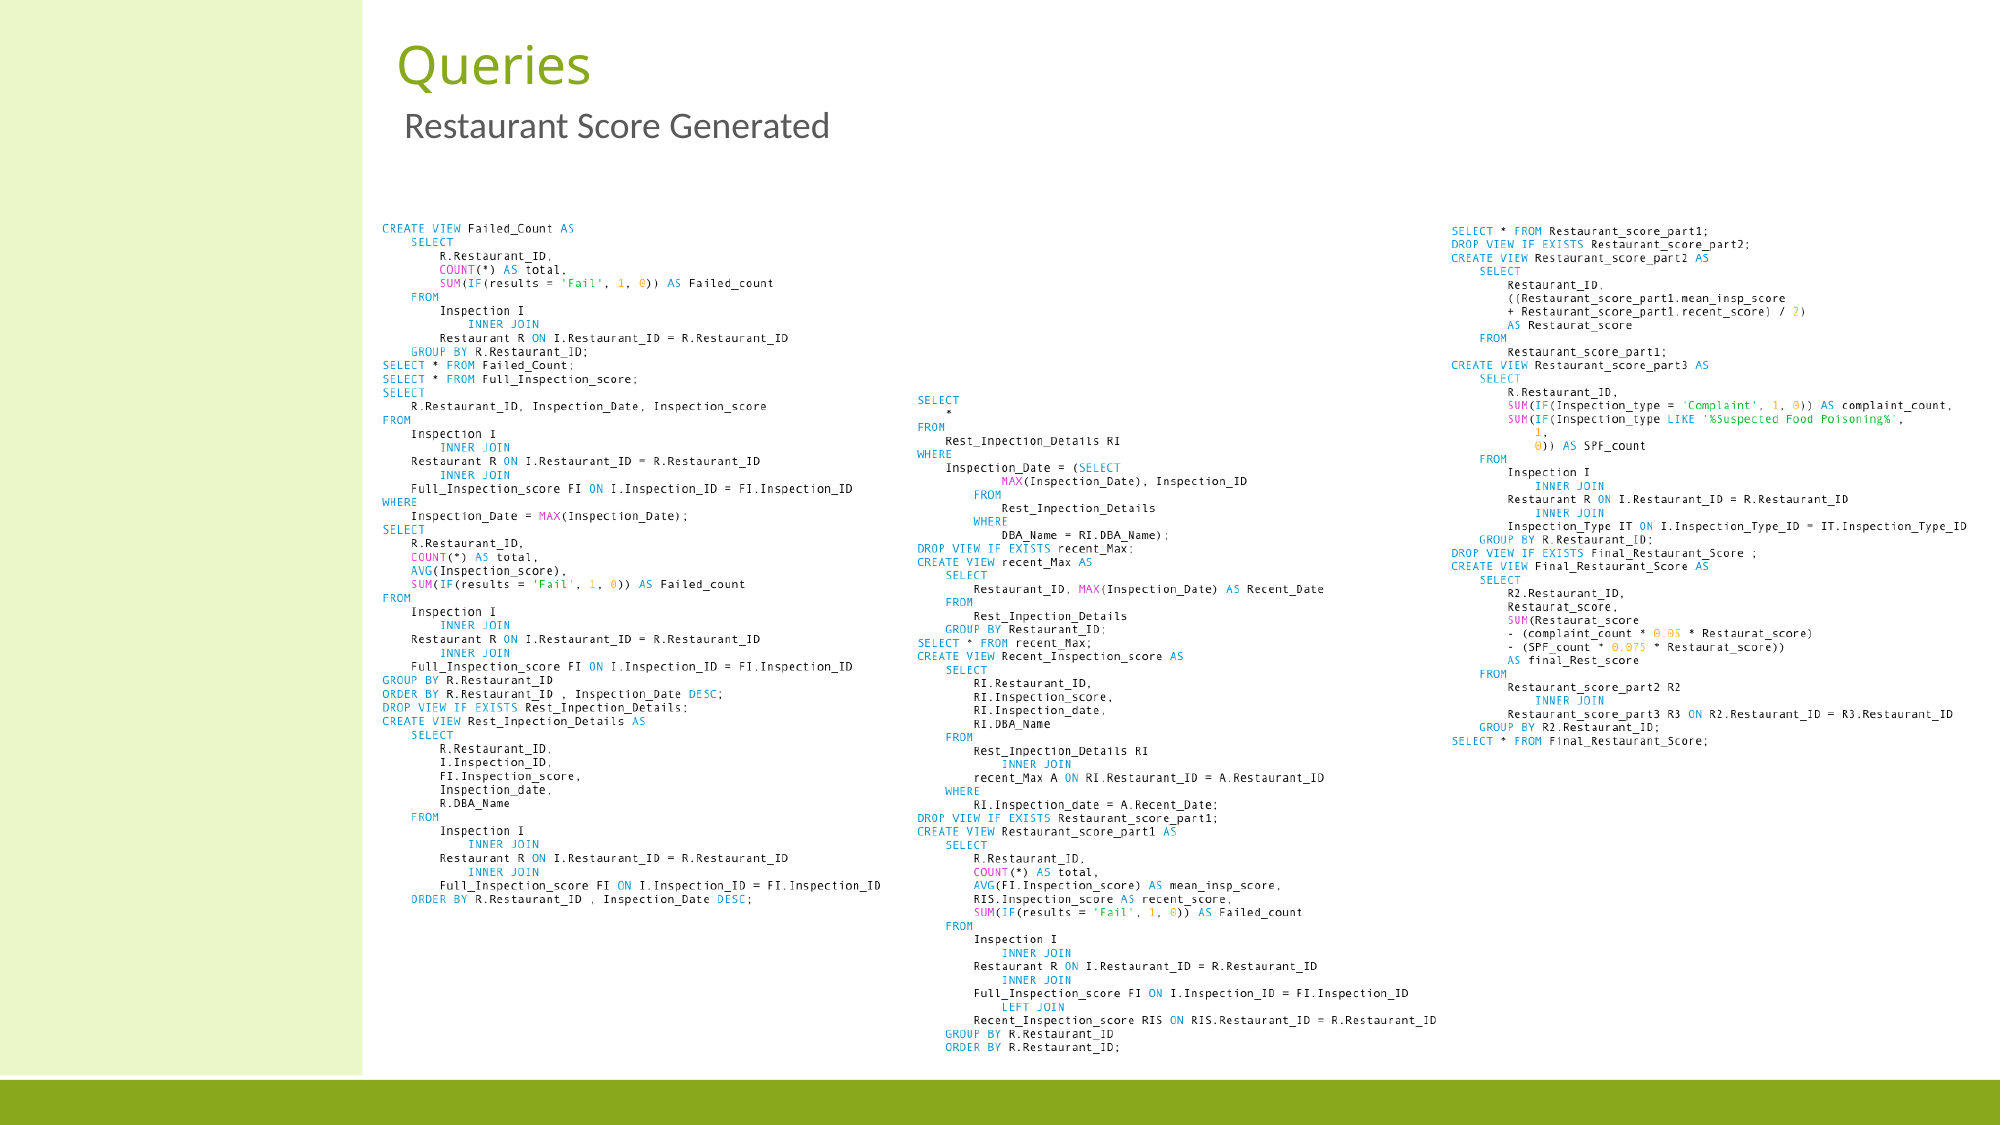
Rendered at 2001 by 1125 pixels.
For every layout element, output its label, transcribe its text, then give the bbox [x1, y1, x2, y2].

text_box Restaurant Score Generated [389, 93, 1986, 154]
picture [1451, 222, 1978, 755]
title Queries [381, 25, 1978, 104]
picture [381, 222, 909, 910]
picture [916, 393, 1444, 1057]
